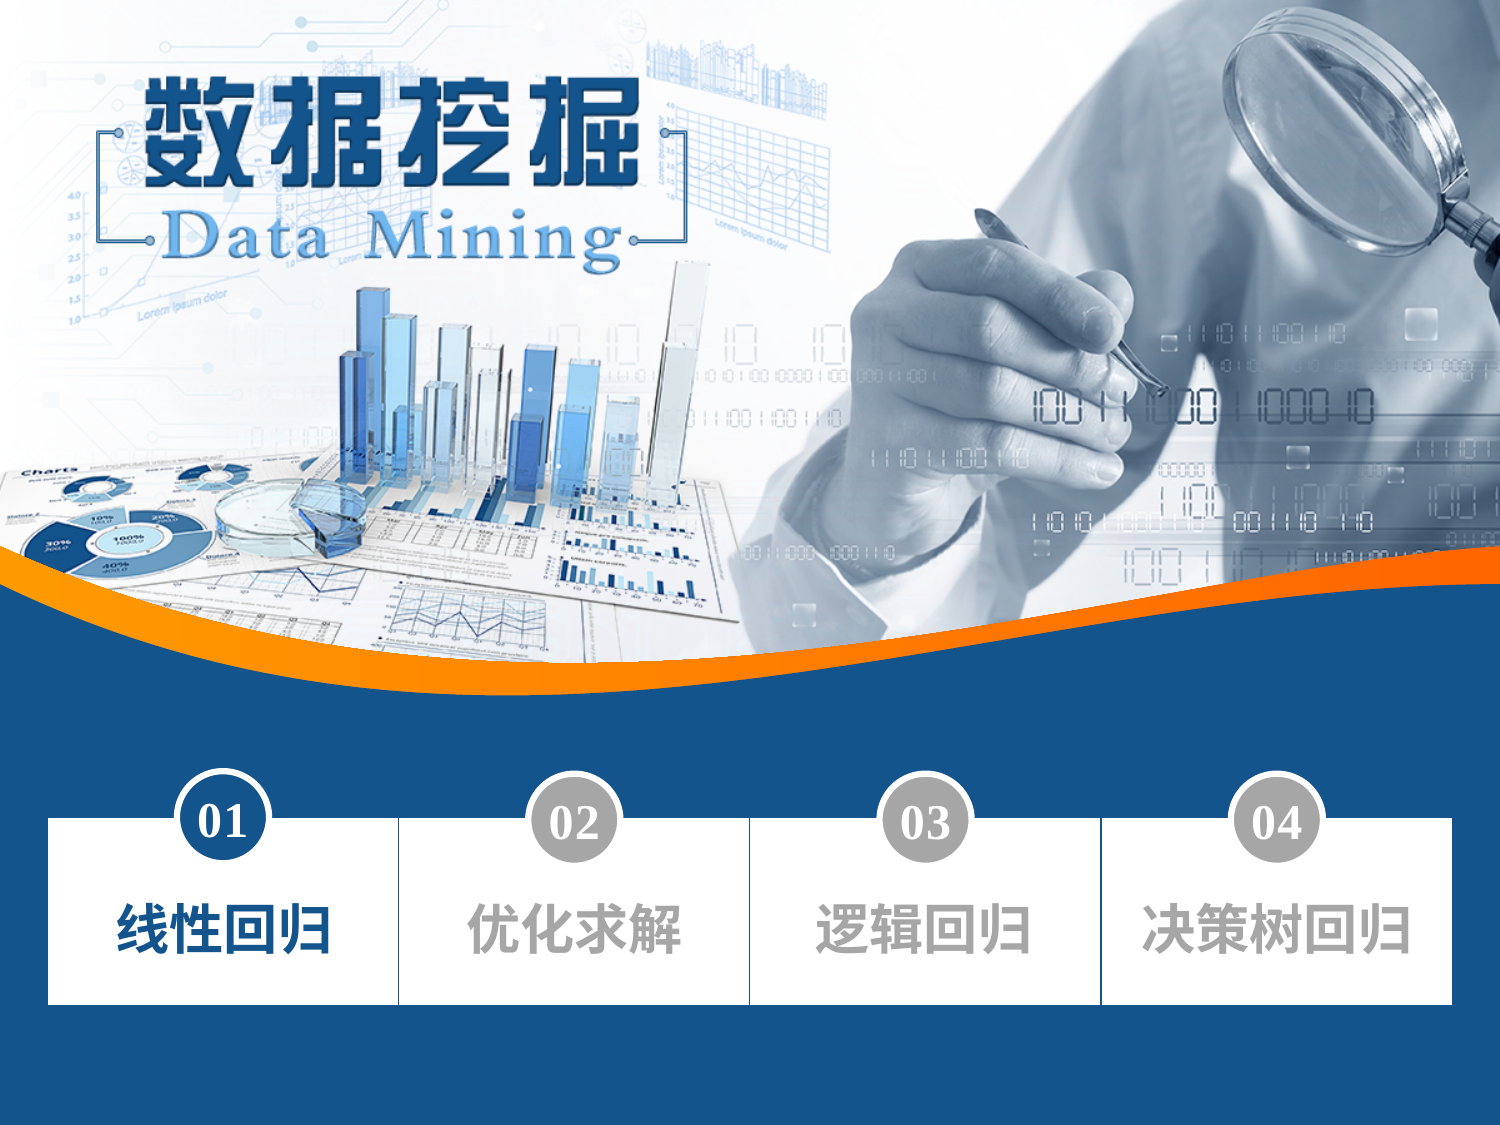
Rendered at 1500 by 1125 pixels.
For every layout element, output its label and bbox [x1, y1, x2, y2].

picture [0, 0, 1500, 663]
